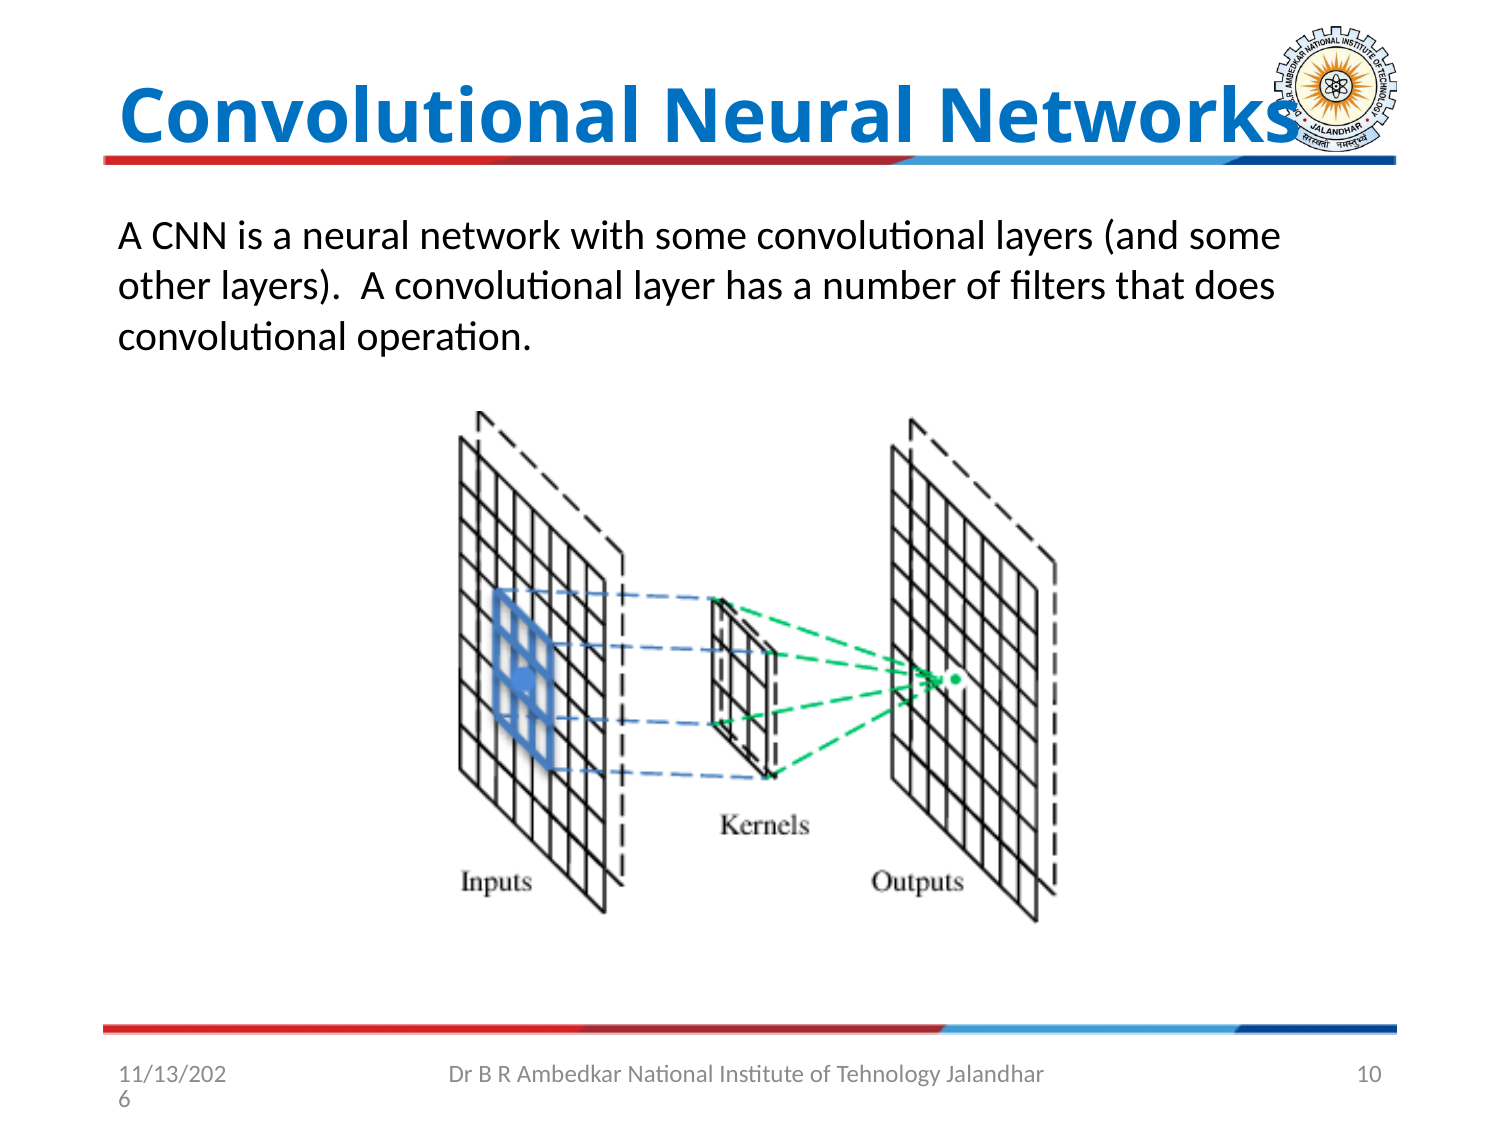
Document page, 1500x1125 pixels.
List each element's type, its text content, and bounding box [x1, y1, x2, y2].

title Convolutional Neural Networks [103, 59, 1397, 178]
picture [434, 411, 1066, 931]
picture [1274, 26, 1397, 59]
footer Dr B R Ambedkar National Institute of Tehnology Jalandhar [418, 1042, 1082, 1103]
slide_number 10 [1274, 1042, 1397, 1103]
text_box A CNN is a neural network with some convolutional layers (and some other layers). A convolutional layer has a number of filters that does convolutional operation. [103, 200, 1397, 366]
picture [103, 1024, 1397, 1035]
slide_number 27-May-21 [103, 1042, 249, 1103]
